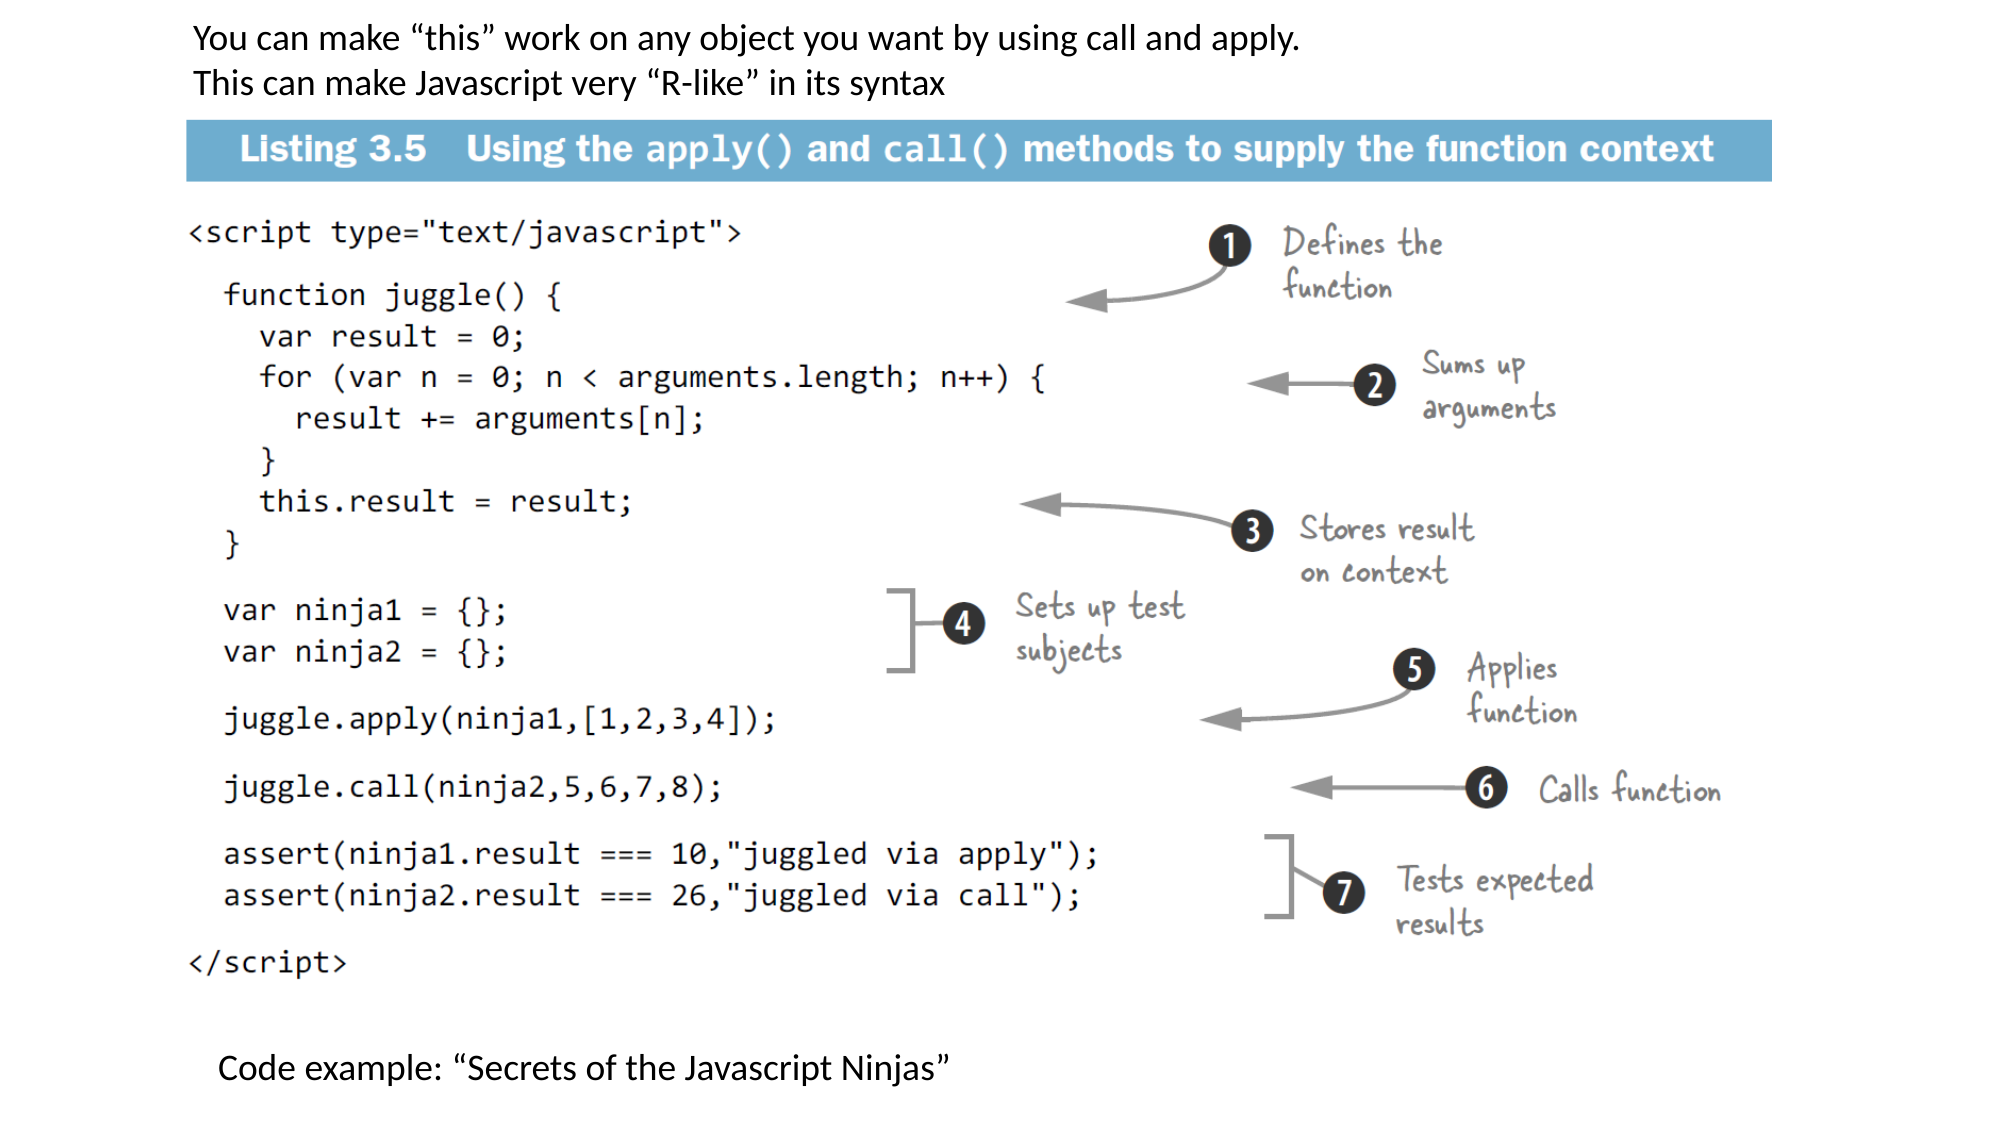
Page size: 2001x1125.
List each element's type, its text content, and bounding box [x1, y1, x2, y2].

text_box You can make “this” work on any object you want by using call and apply. This can make Javascript very “R-like” in its syntax [178, 5, 1566, 89]
text_box Code example: “Secrets of the Javascript Ninjas” [203, 1035, 1591, 1095]
picture [146, 89, 1772, 998]
